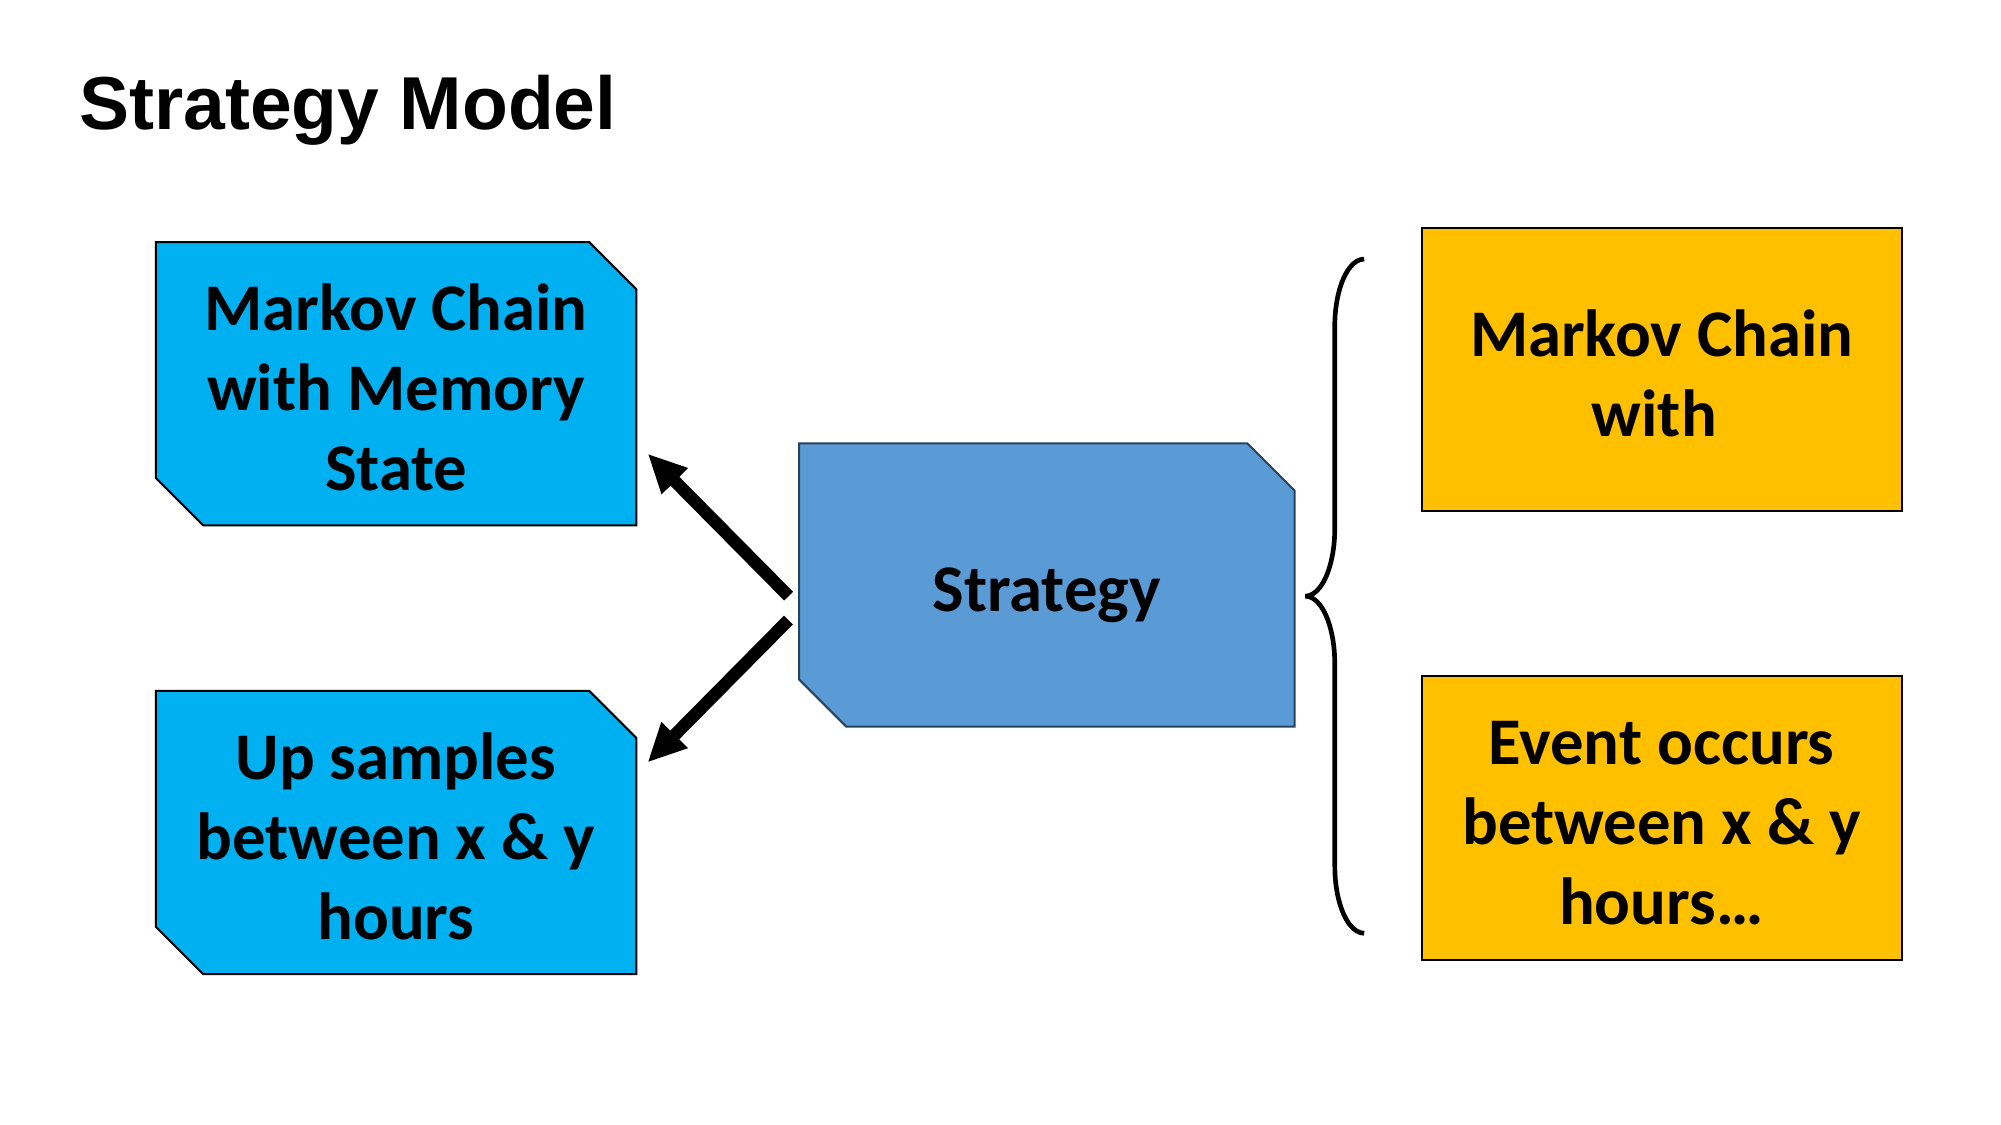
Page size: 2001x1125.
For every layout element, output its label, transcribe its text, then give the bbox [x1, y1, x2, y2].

text_box Event occurs between x & y hours… [1421, 675, 1903, 961]
text_box Strategy Model [64, 47, 1834, 153]
text_box [1305, 258, 1365, 934]
text_box Up samples between x & y hours [154, 689, 638, 976]
text_box Markov Chain with Memory State [154, 241, 638, 527]
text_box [648, 454, 789, 597]
text_box Strategy [798, 442, 1296, 728]
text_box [648, 619, 789, 762]
